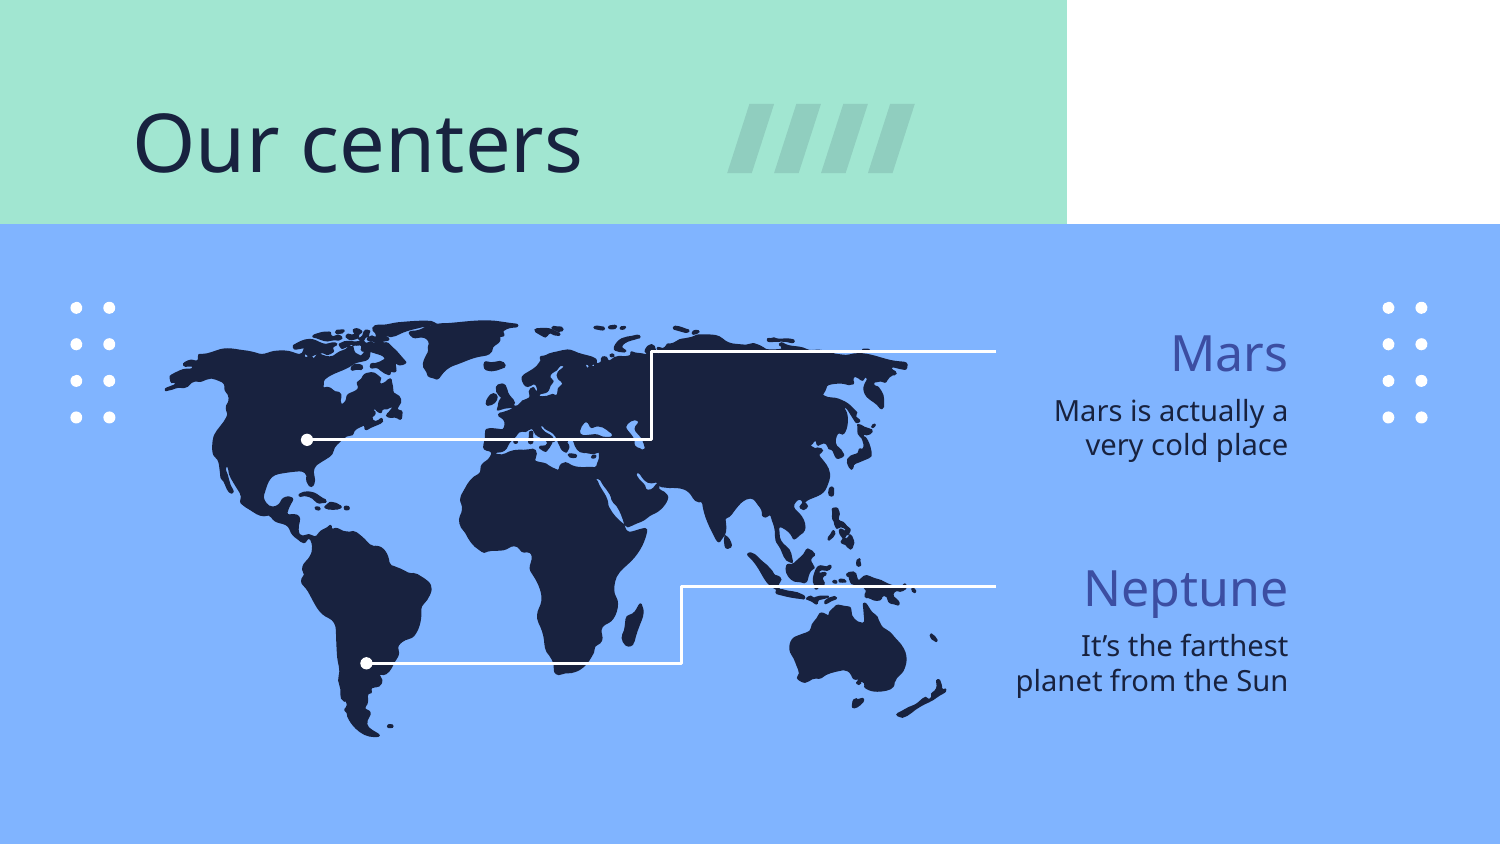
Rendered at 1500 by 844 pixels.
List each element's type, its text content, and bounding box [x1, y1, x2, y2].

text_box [366, 585, 997, 664]
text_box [726, 103, 915, 174]
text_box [306, 350, 997, 441]
title Our centers [117, 75, 1383, 177]
text_box It’s the farthest planet from the Sun [996, 630, 1304, 702]
text_box Mars [996, 307, 1304, 395]
text_box Neptune [996, 542, 1304, 630]
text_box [163, 320, 947, 738]
text_box Mars is actually a very cold place [996, 395, 1304, 467]
